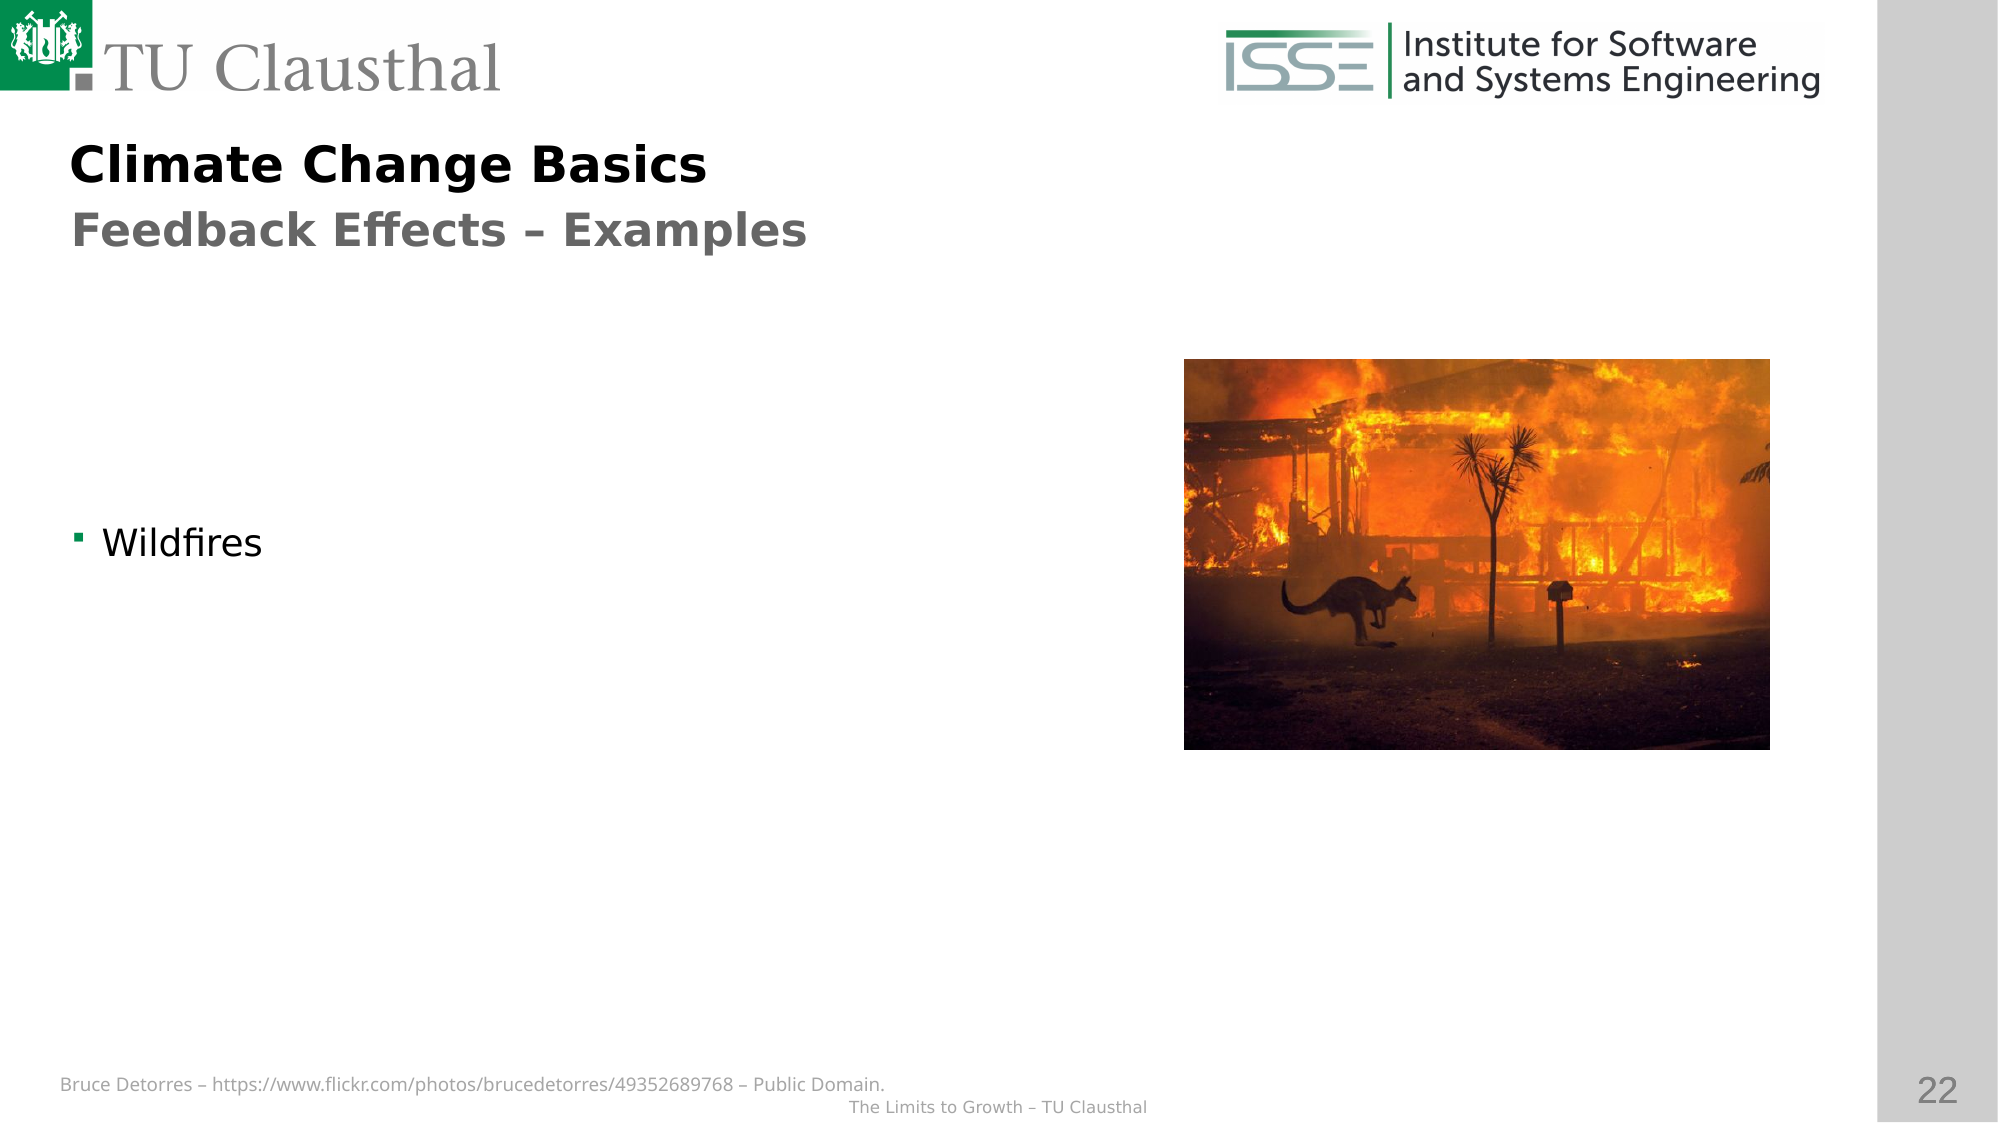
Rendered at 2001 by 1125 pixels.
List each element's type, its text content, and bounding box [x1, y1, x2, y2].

picture [1218, 22, 1825, 105]
picture [1184, 359, 1770, 750]
text_box Wildfires Ice-Albedo effect Thawing permafrost Warming ocean → collapse of the Gulf Stream [54, 207, 1817, 1033]
text_box Bruce Detorres – https://www.flickr.com/photos/brucedetorres/49352689768 – Public Domain. [44, 1065, 1320, 1103]
text_box Feedback Effects – Examples [70, 188, 1768, 269]
text_box Climate Change Basics [54, 125, 1817, 206]
picture [0, 0, 500, 91]
